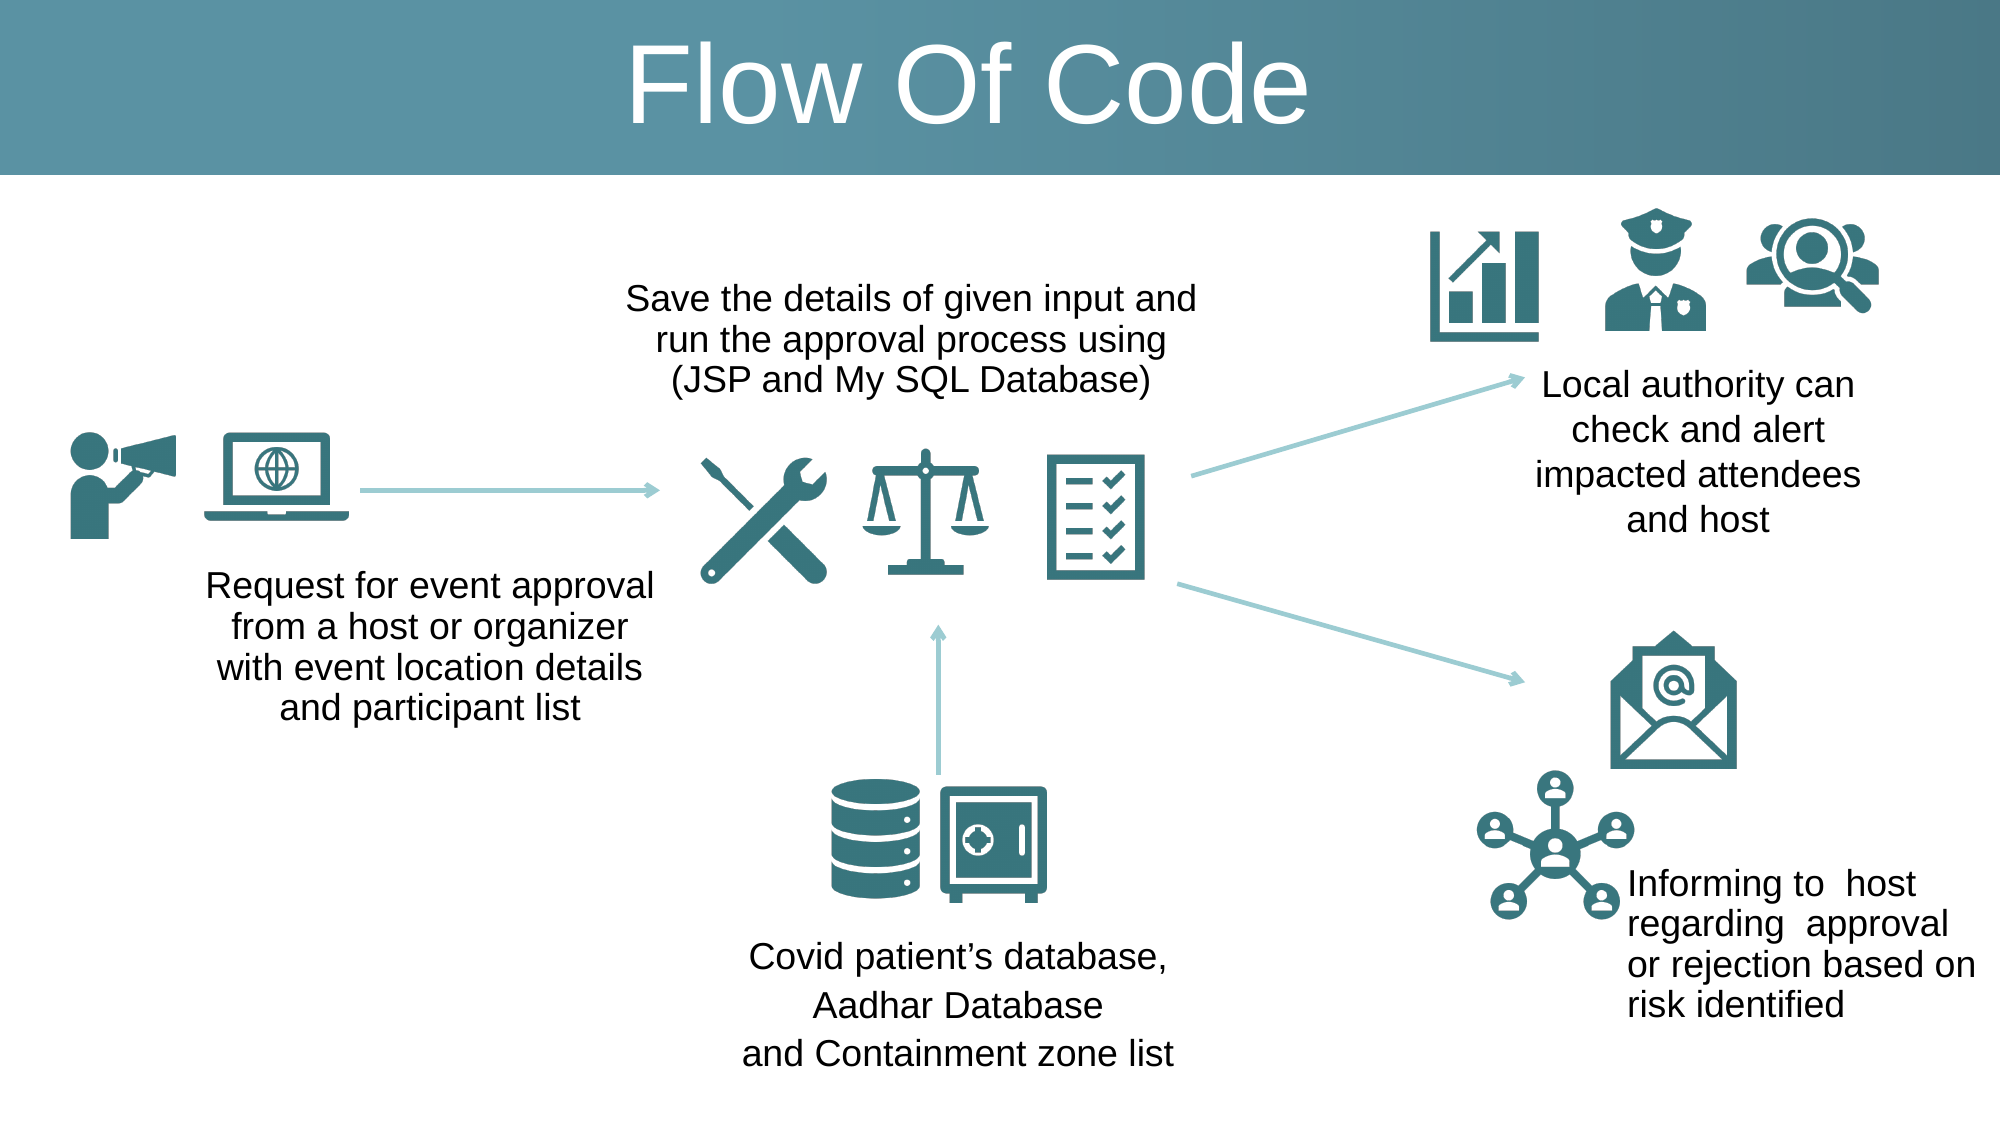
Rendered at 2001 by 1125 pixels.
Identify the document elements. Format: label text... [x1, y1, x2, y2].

picture [1737, 190, 1888, 341]
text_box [1177, 583, 1526, 683]
text_box Local authority can check and alert impacted attendees and host [1509, 352, 1888, 593]
picture [1020, 441, 1171, 593]
picture [1580, 202, 1731, 353]
picture [47, 410, 198, 561]
picture [1408, 211, 1559, 362]
text_box Informing to host regarding approval or rejection based on risk identified [1612, 848, 2000, 1044]
picture [201, 401, 352, 552]
picture [850, 436, 1001, 587]
picture [800, 763, 1069, 920]
picture [1460, 624, 1749, 942]
list Flow Of Code [50, 27, 1950, 147]
text_box Request for event approval from a host or organizer with event location details and participant list [186, 551, 689, 746]
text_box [1191, 377, 1526, 477]
picture [688, 445, 839, 596]
text_box Save the details of given input and run the approval process using (JSP and My SQL Database) [604, 264, 1234, 461]
text_box Covid patient’s database, Aadhar Database and Containment zone list [584, 922, 1347, 1072]
